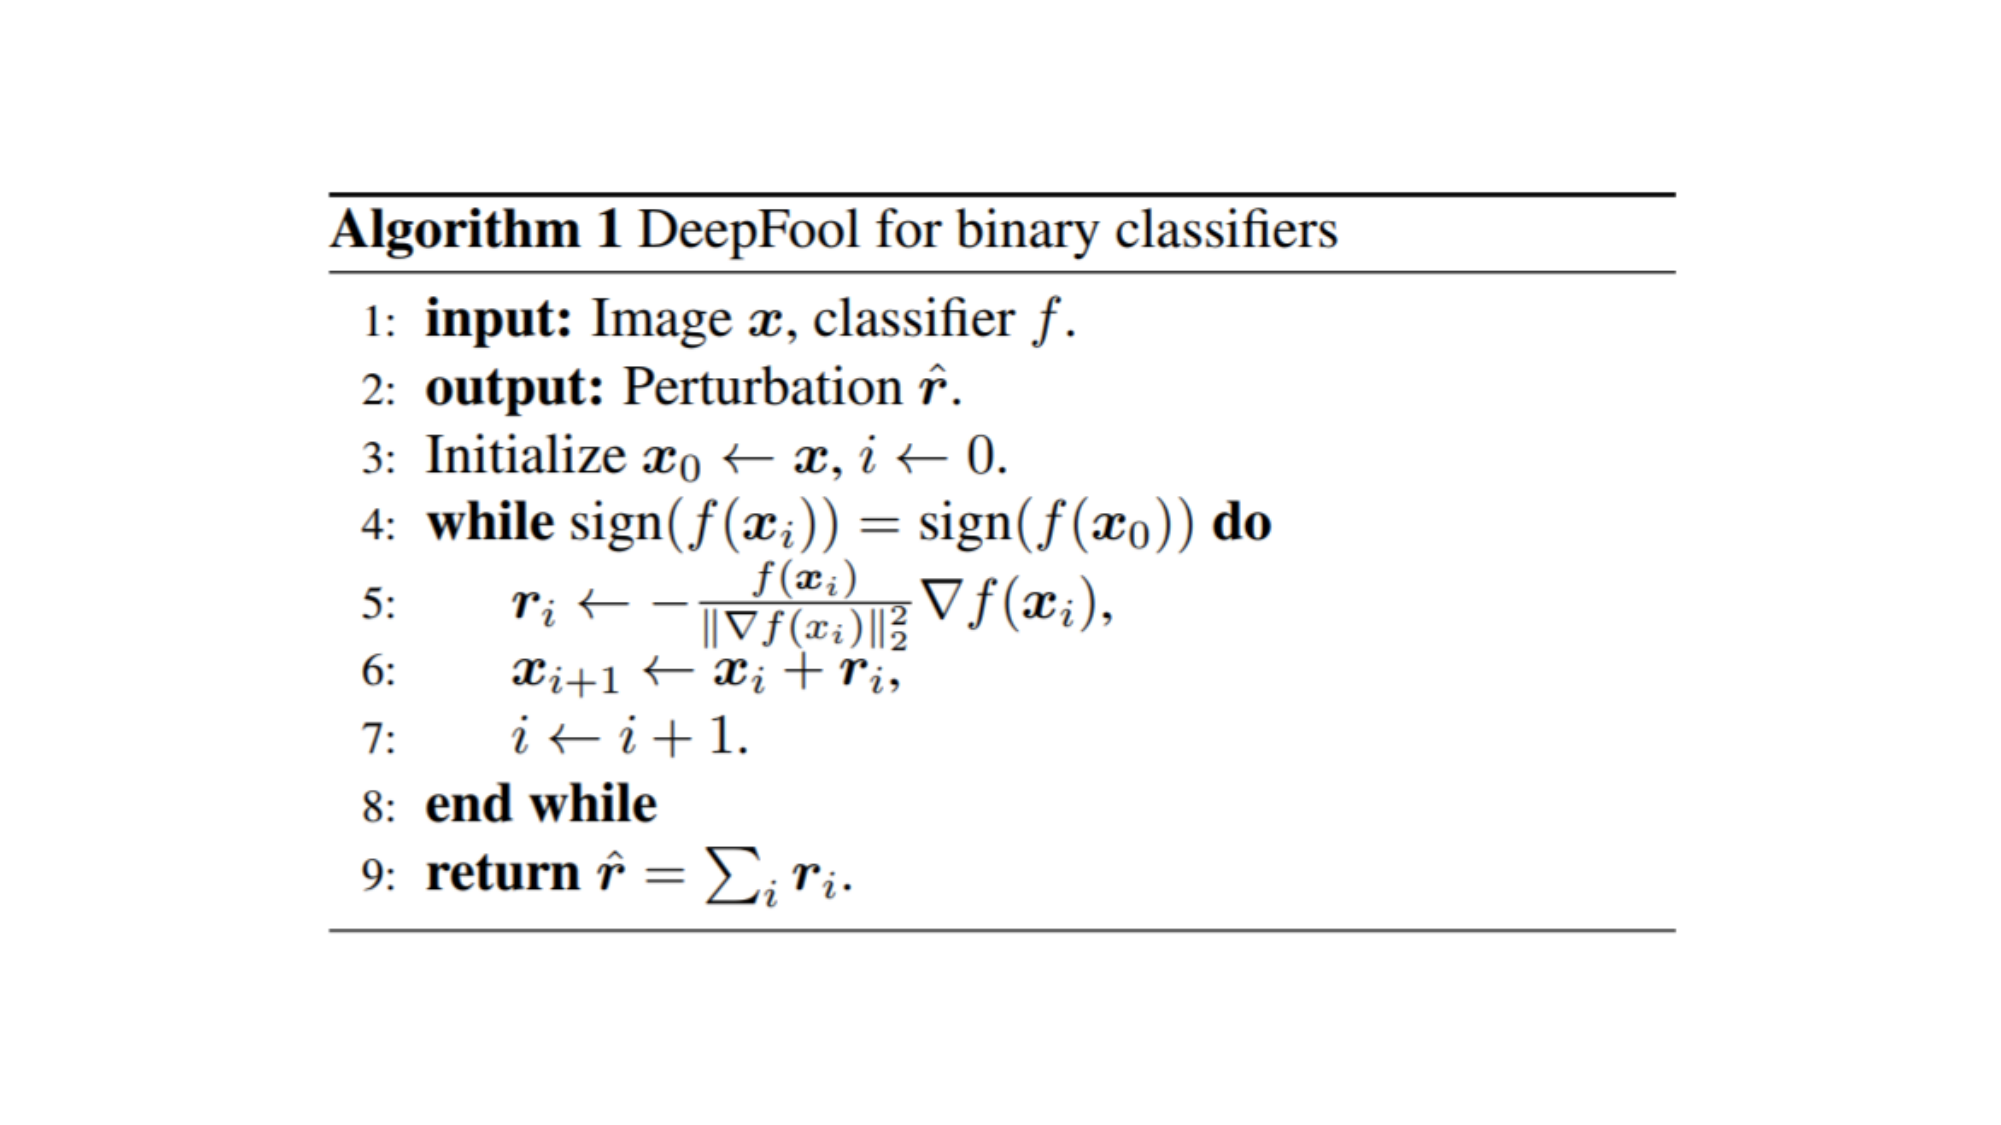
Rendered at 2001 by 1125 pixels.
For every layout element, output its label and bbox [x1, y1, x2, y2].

picture [320, 184, 1680, 941]
